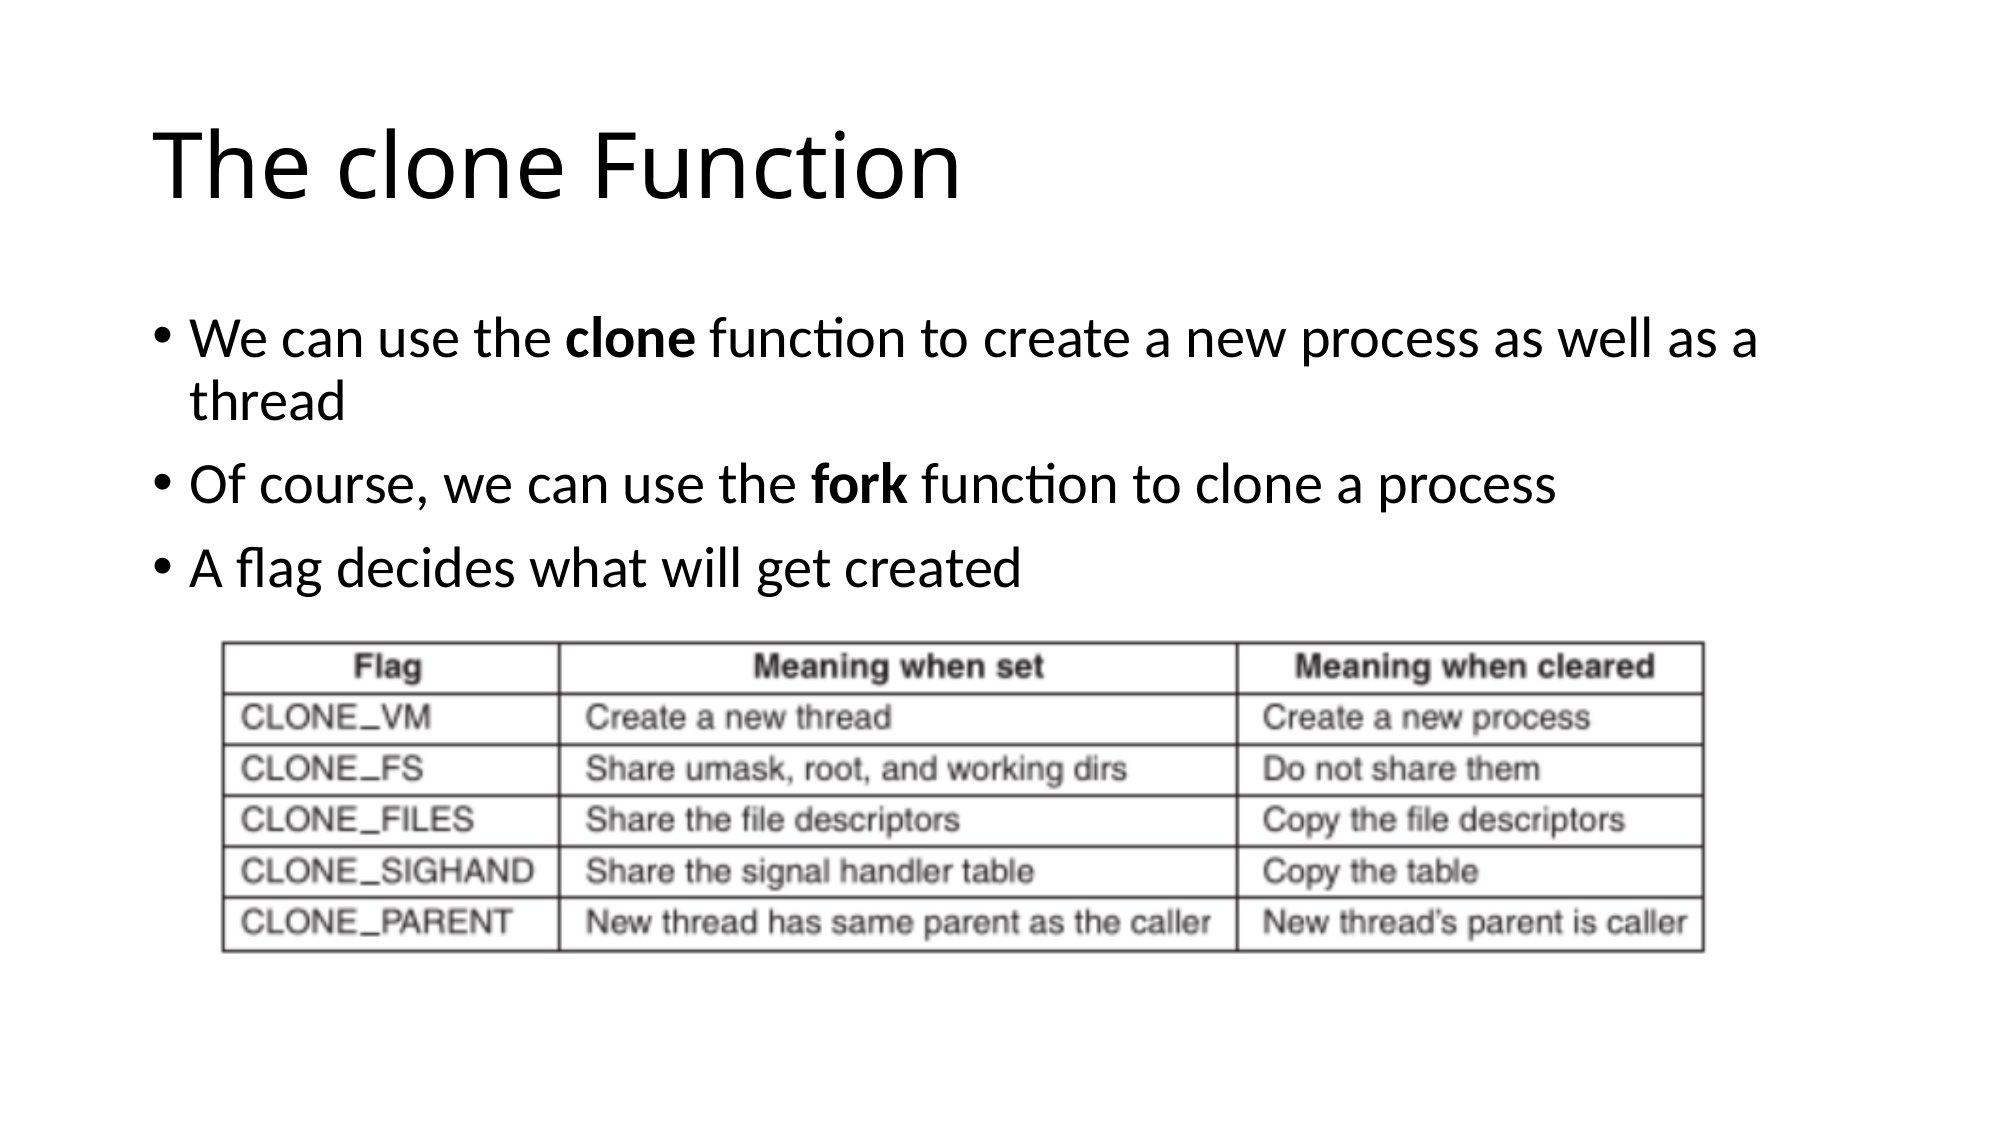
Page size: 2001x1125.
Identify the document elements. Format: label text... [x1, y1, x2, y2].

picture [210, 609, 1724, 970]
list We can use the clone function to create a new process as well as a thread Of course, we can use the fork function to clone a process A flag decides what will get created [137, 299, 1863, 1014]
title The clone Function [137, 59, 1863, 278]
